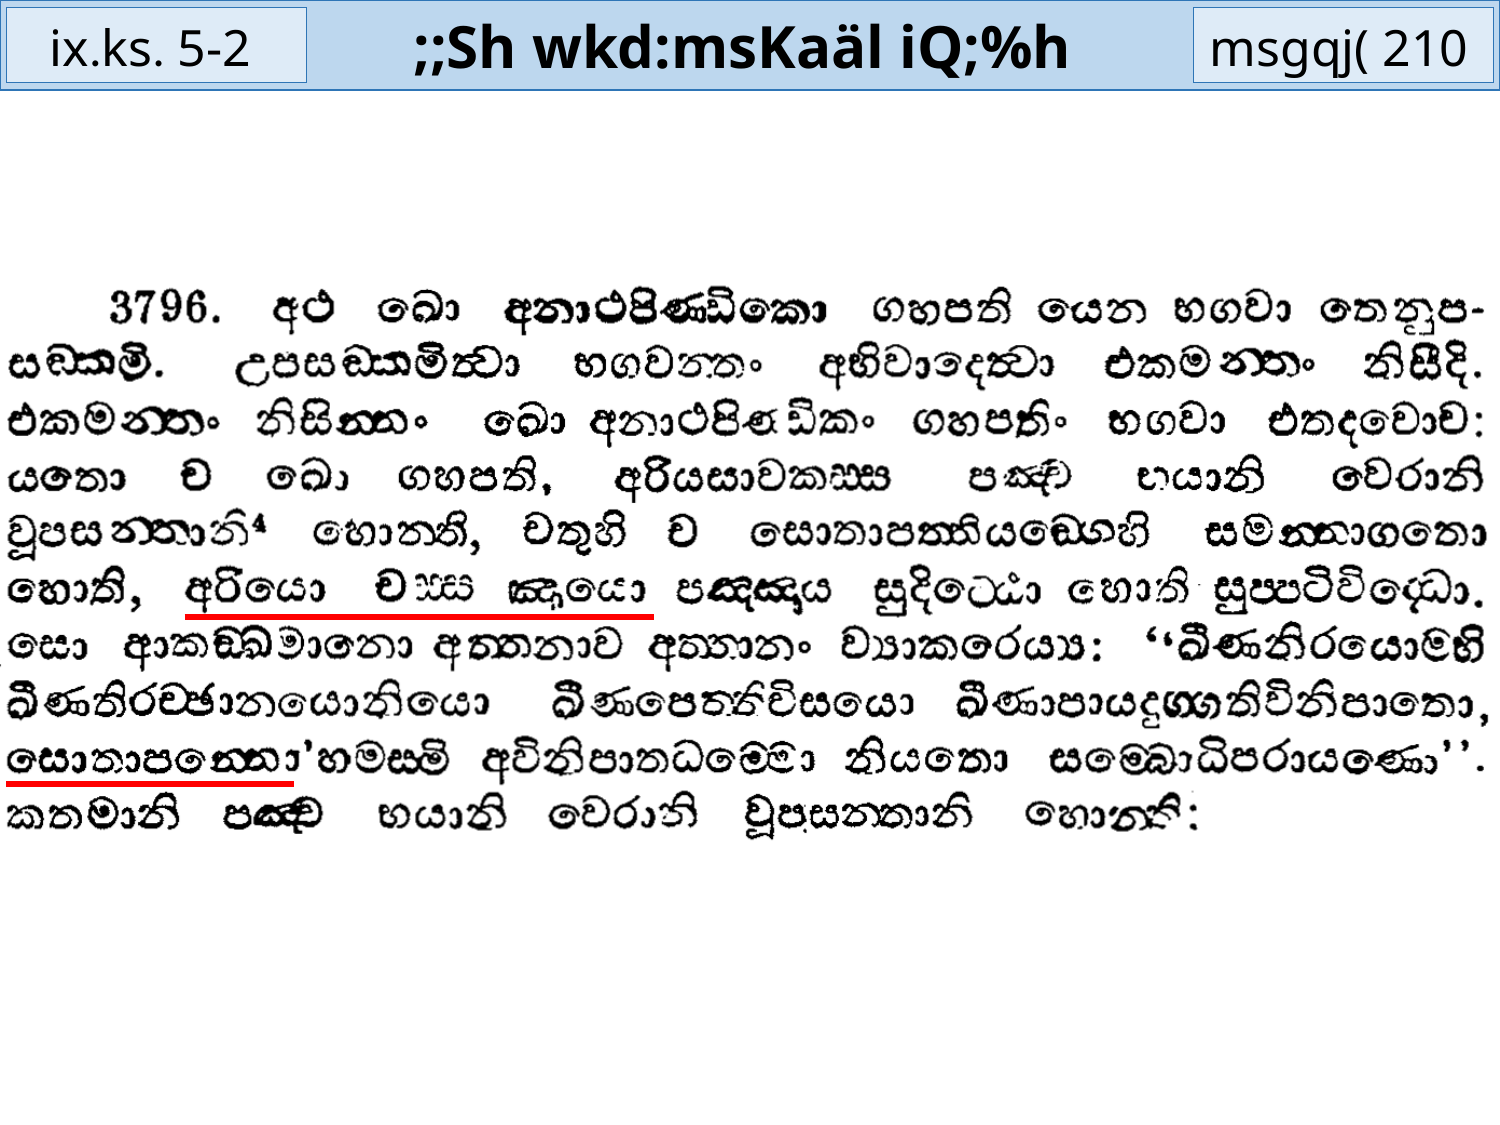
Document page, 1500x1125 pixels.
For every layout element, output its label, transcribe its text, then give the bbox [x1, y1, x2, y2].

picture [0, 277, 1500, 848]
text_box ix.ks. 5-2 [6, 10, 308, 82]
text_box msgqj( 210 [1194, 10, 1497, 82]
text_box ;;Sh wkd:msKaäl iQ;%h [316, 9, 1184, 81]
